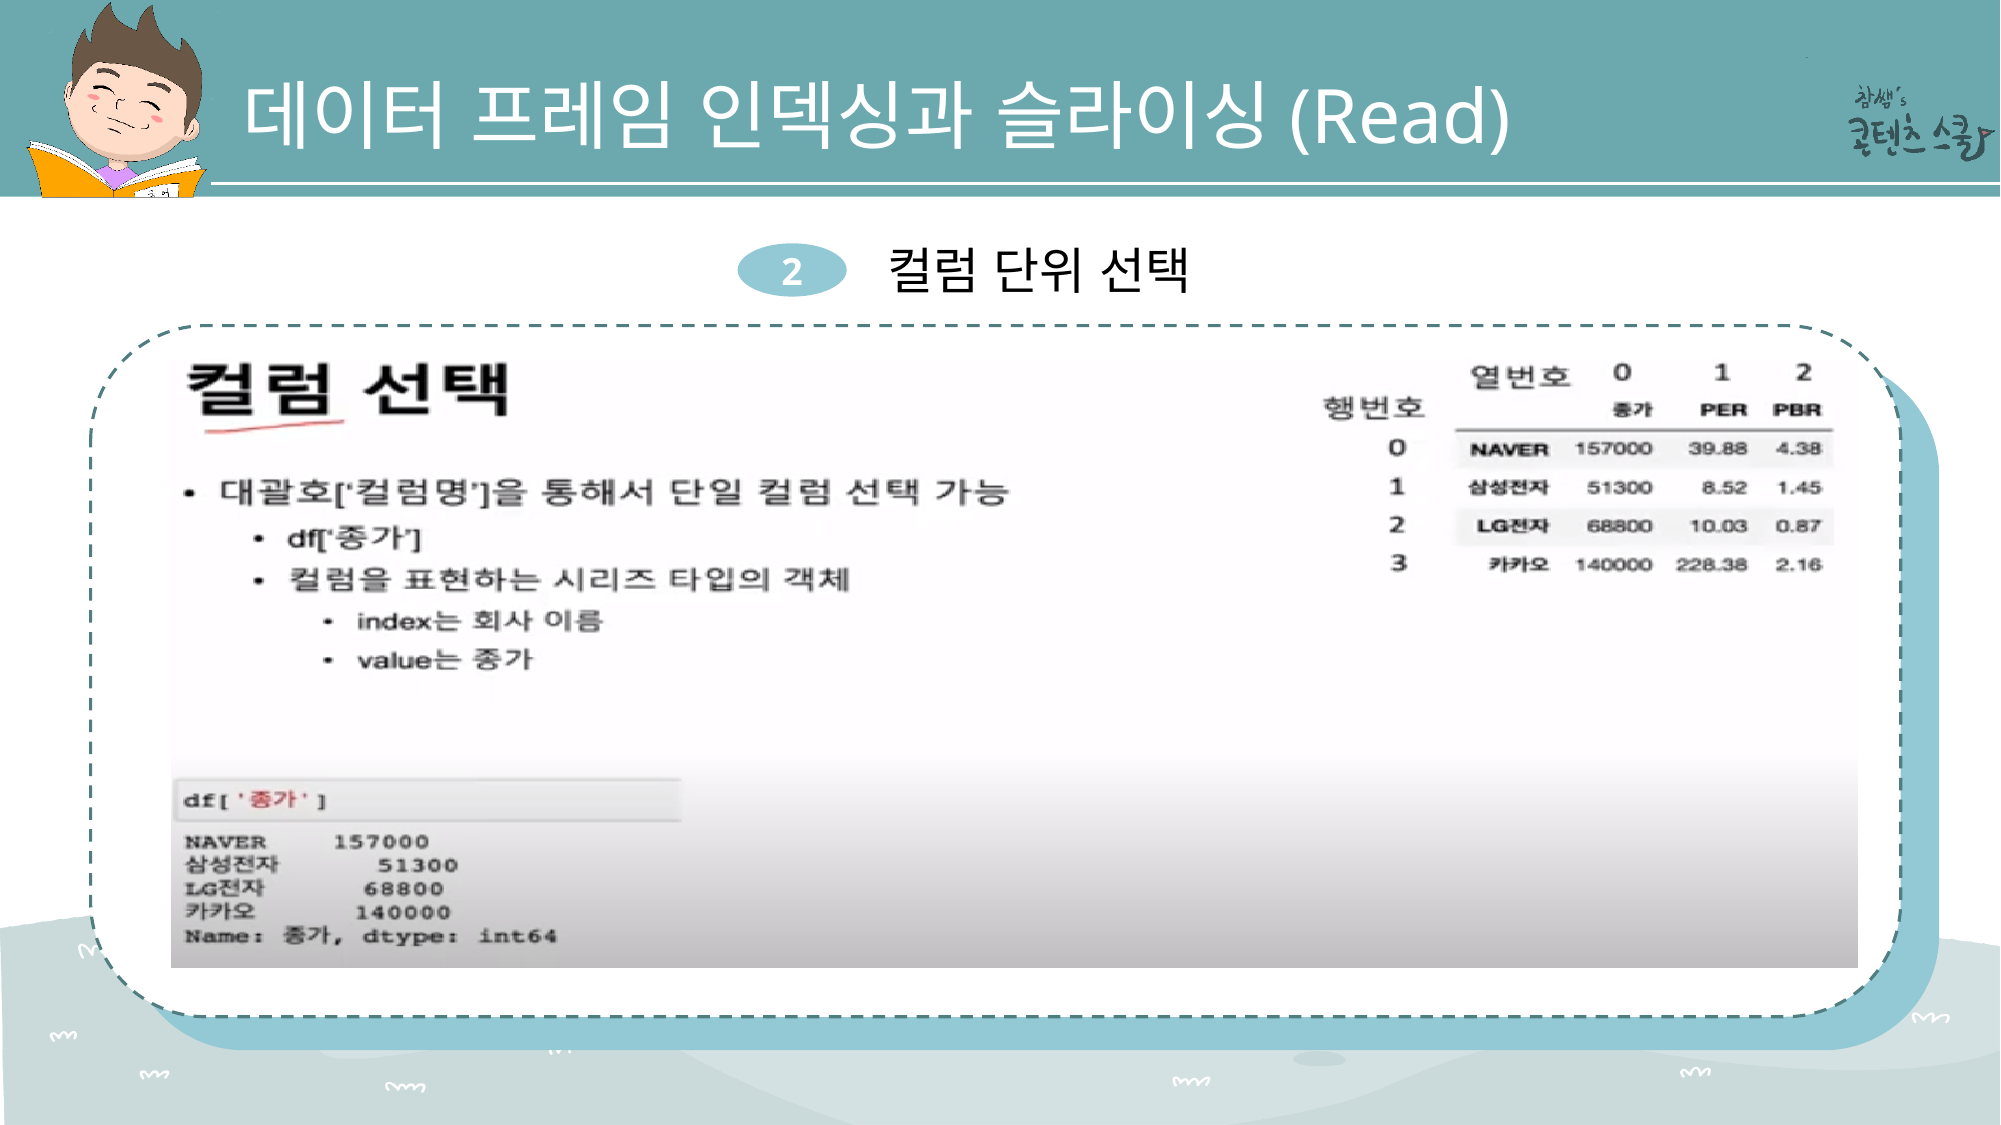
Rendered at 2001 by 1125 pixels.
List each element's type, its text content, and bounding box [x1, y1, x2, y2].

picture [0, 359, 2000, 1125]
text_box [1799, 56, 2000, 199]
picture [22, 0, 224, 200]
text_box 컬럼 단위 선택 [873, 232, 1547, 307]
text_box [1882, 374, 1941, 883]
text_box [89, 324, 1902, 883]
text_box 2 [736, 242, 848, 298]
text_box 데이터 프레임 인덱싱과 슬라이싱(Read) [227, 61, 1527, 167]
